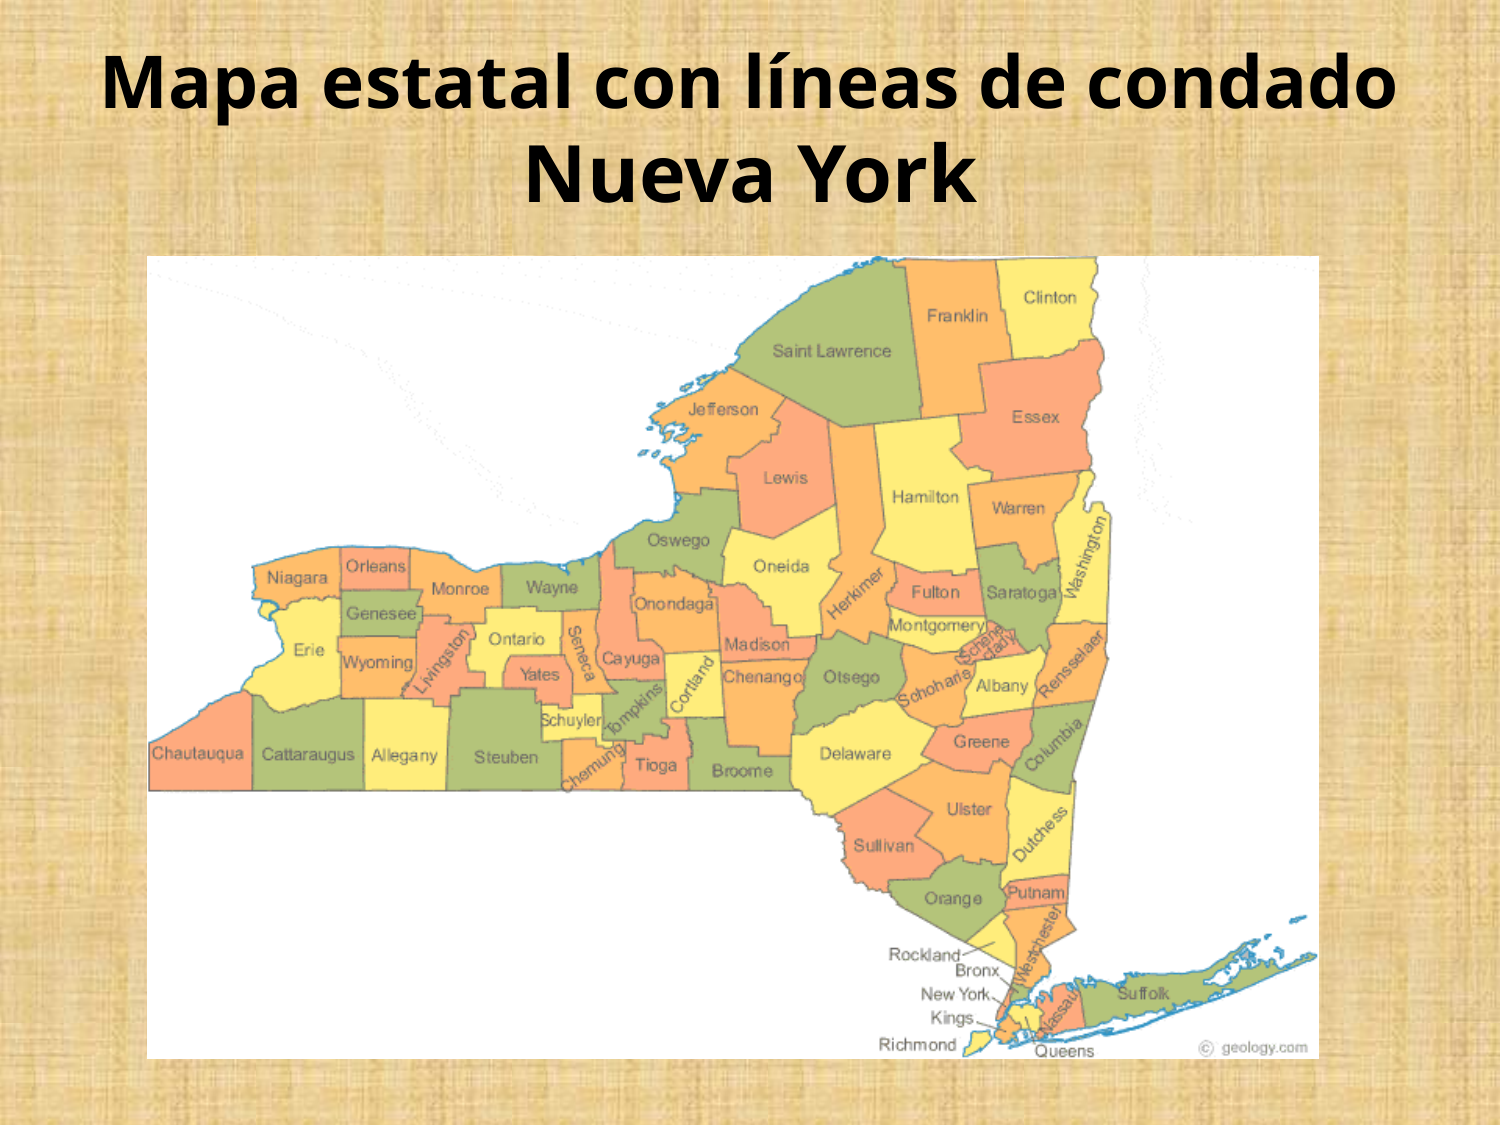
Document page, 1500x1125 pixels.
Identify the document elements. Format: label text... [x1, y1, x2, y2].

title Mapa estatal con líneas de condado Nueva York [75, 45, 1425, 209]
picture [0, 0, 1500, 1125]
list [147, 255, 1319, 1059]
